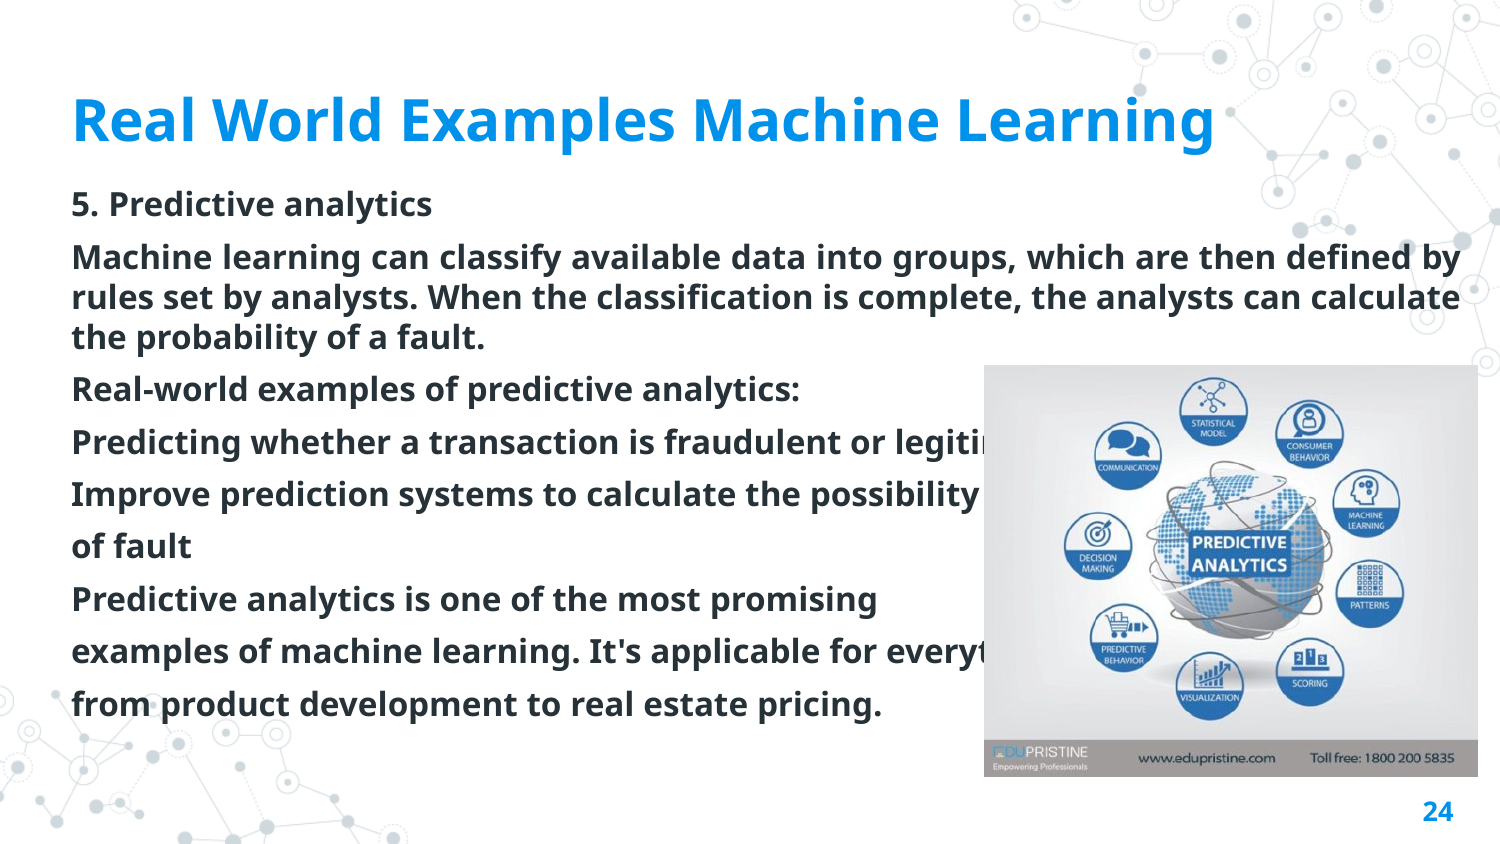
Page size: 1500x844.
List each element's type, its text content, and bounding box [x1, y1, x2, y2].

picture [0, 0, 1500, 844]
list 5. Predictive analytics Machine learning can classify available data into groups, which are then defined by rules set by analysts. When the classification is complete, the analysts can calculate the probability of a fault. Real-world examples of predictive analytics: Predicting whether a transaction is fraudulent or legitimate Improve prediction systems to calculate the possibility of fault Predictive analytics is one of the most promising examples of machine learning. It's applicable for everything; from product development to real estate pricing. [55, 168, 1478, 715]
slide_number 24 [1378, 785, 1469, 844]
title Real World Examples Machine Learning [55, 53, 1299, 168]
